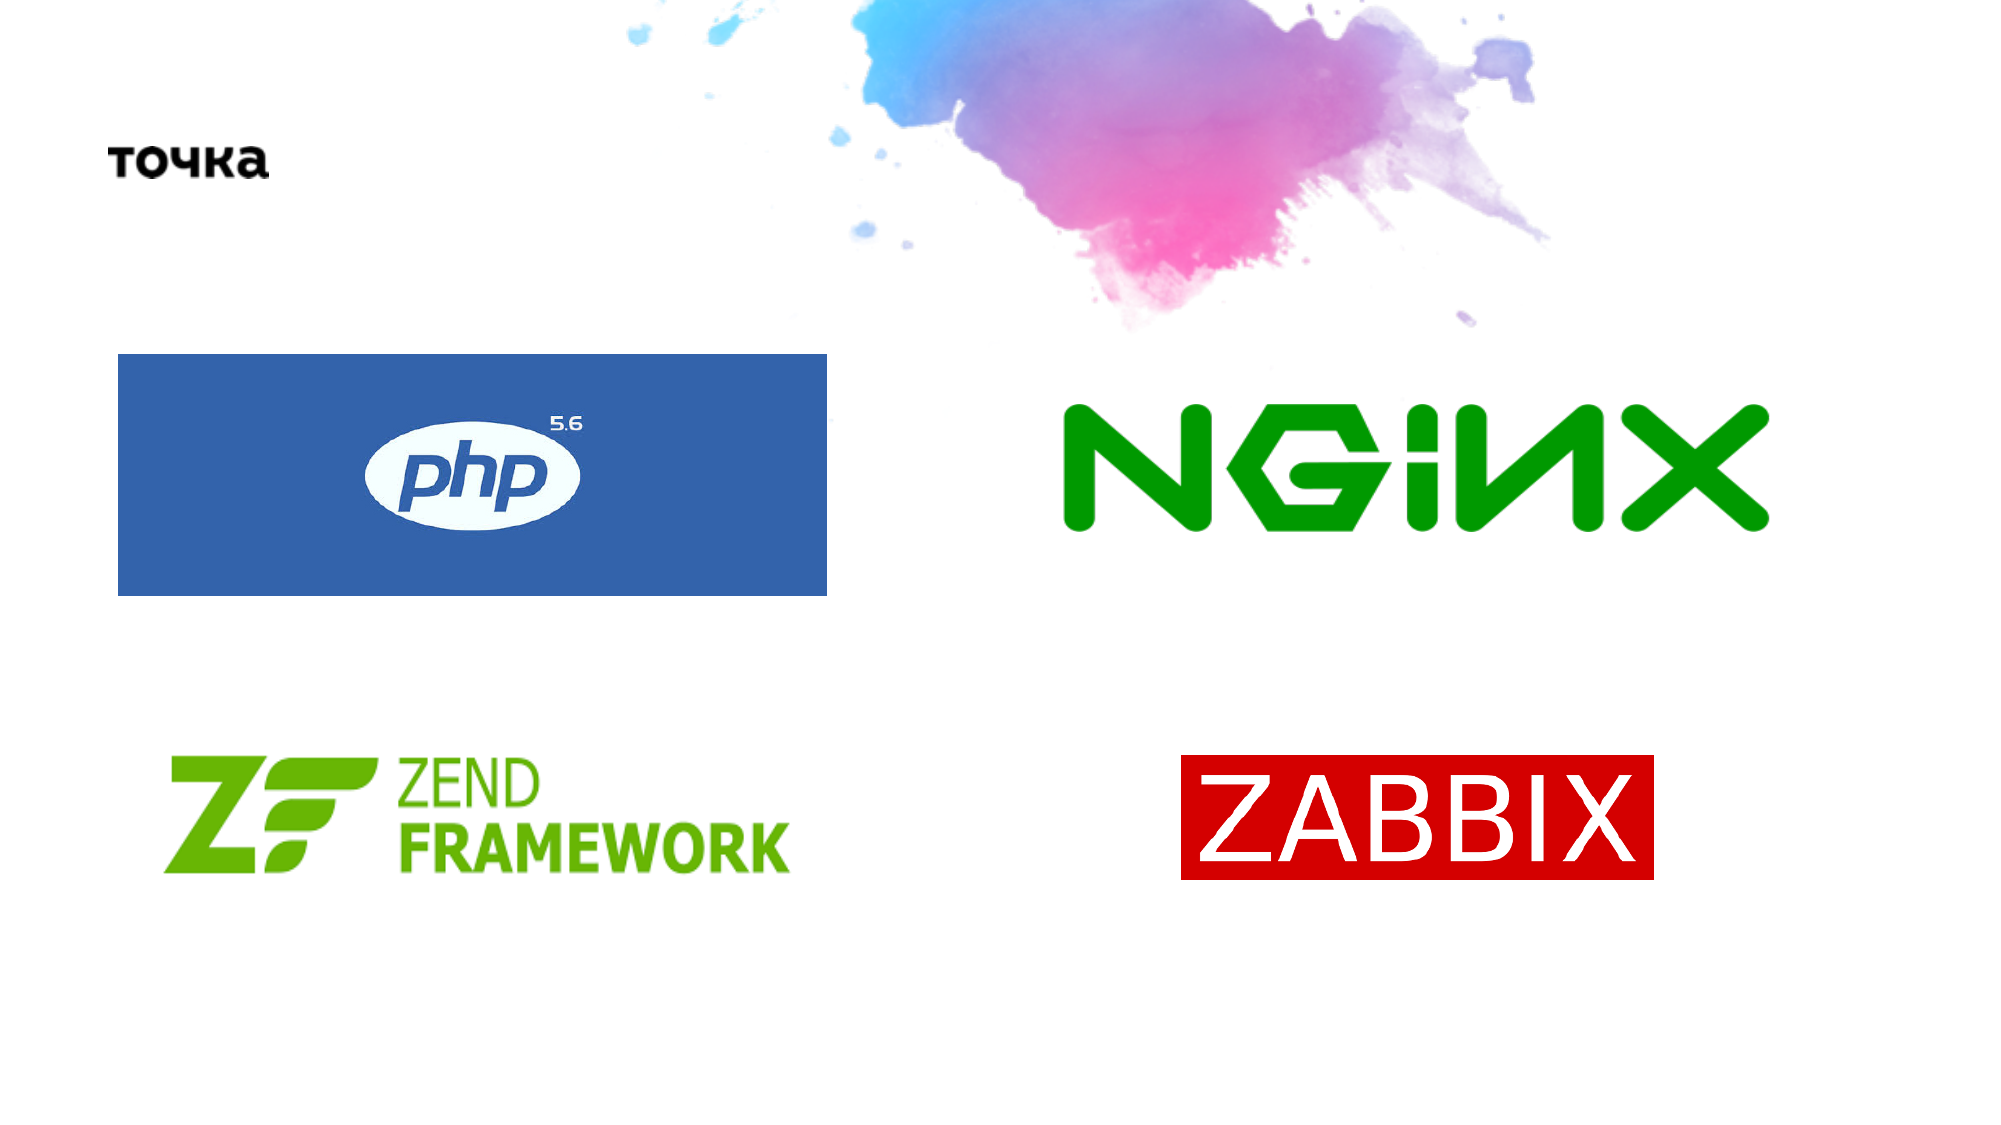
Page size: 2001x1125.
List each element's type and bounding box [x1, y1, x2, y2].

picture [117, 0, 1772, 597]
picture [107, 146, 270, 179]
picture [120, 708, 833, 922]
picture [1180, 755, 1654, 880]
